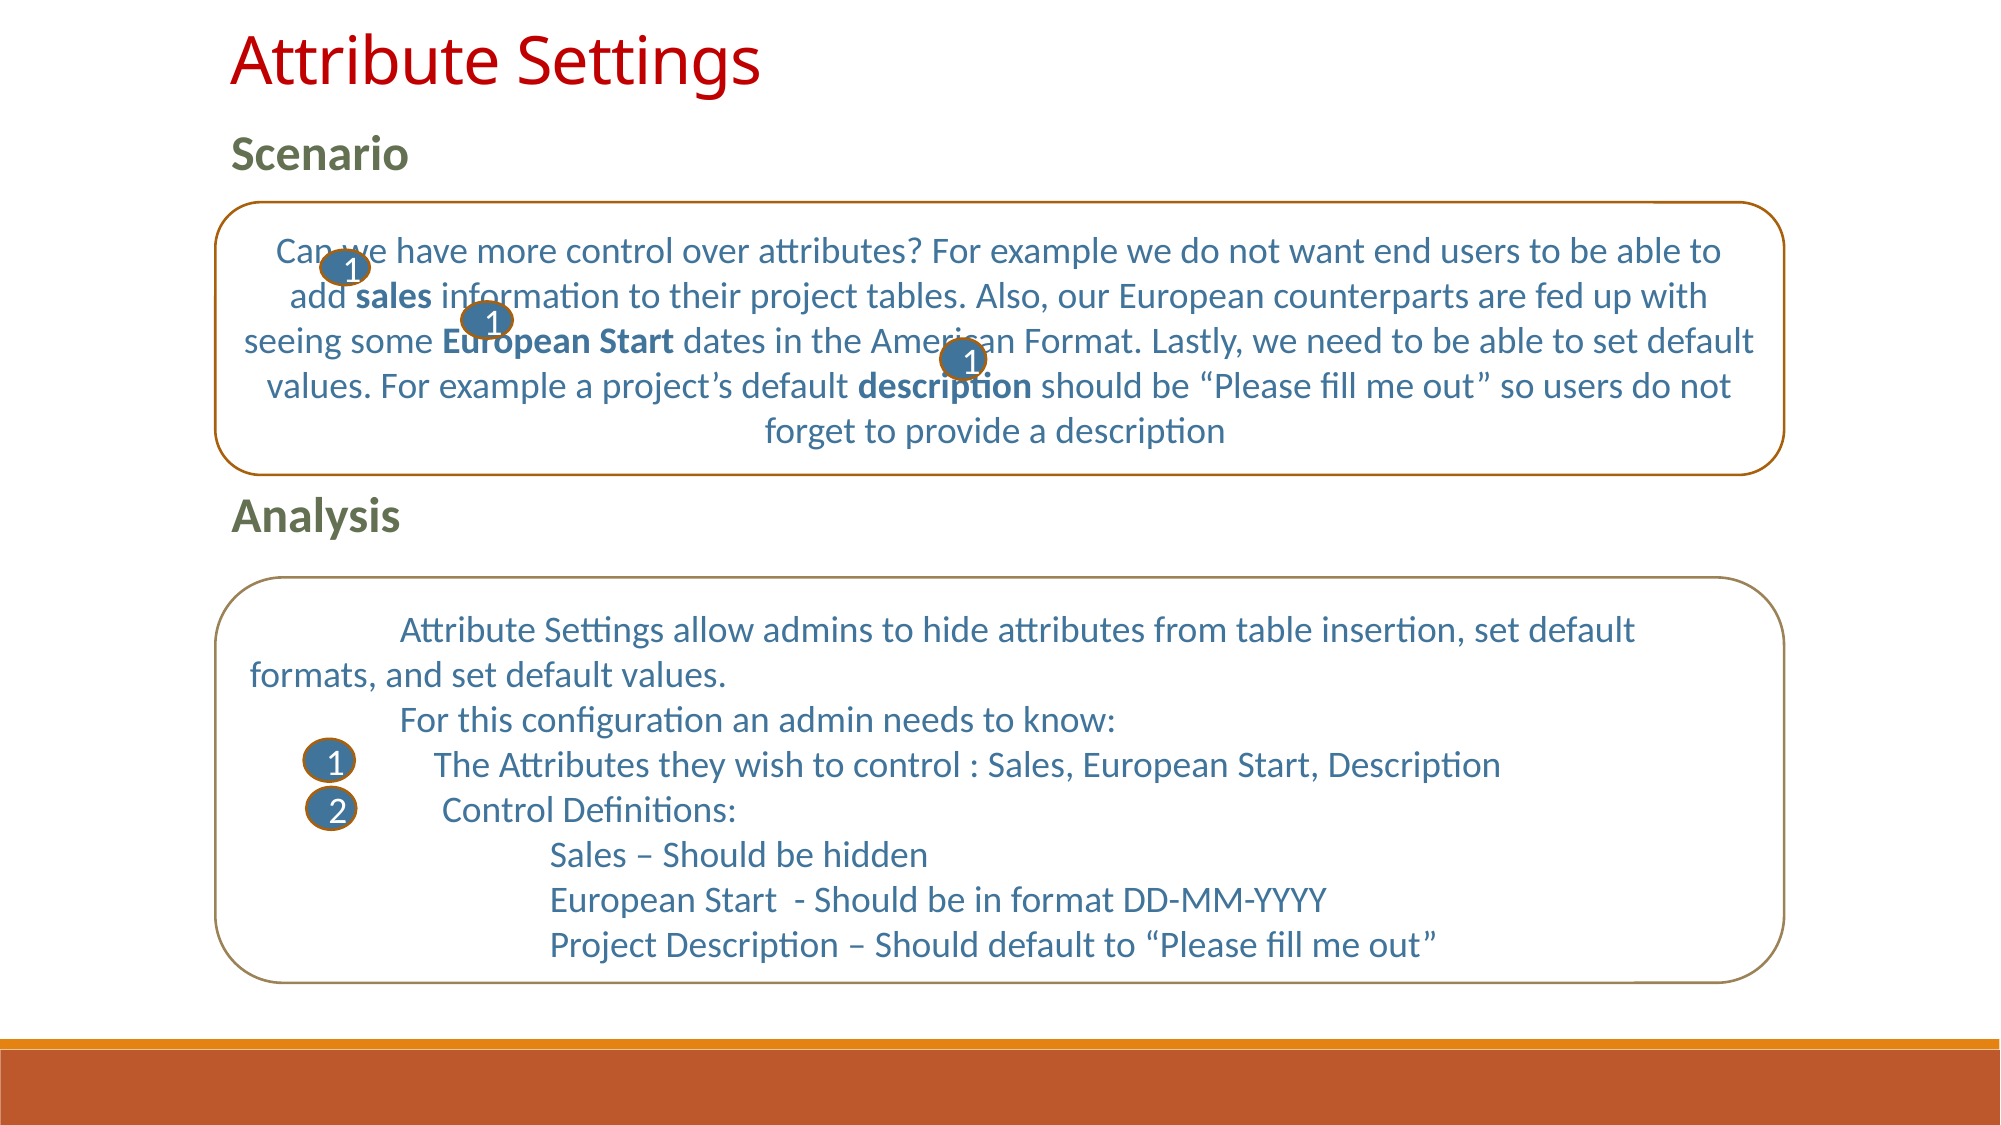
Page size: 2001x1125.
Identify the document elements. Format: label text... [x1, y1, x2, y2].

text_box Can we have more control over attributes? For example we do not want end users to be able to add sales information to their project tables. Also, our European counterparts are fed up with seeing some European Start dates in the American Format. Lastly, we need to be able to set default values. For example a project’s default description should be “Please fill me out” so users do not forget to provide a description [213, 200, 1786, 477]
text_box Analysis [216, 474, 416, 550]
text_box 1 [938, 337, 988, 381]
text_box 2 [304, 785, 358, 832]
text_box 1 [460, 300, 515, 340]
text_box 1 [302, 737, 357, 783]
text_box Attribute Settings [215, 23, 1666, 174]
text_box Attribute Settings allow admins to hide attributes from table insertion, set default formats, and set default values. For this configuration an admin needs to know: The Attributes they wish to control : Sales, European Start, Description Control Definitions: Sales – Should be hidden European Start - Should be in format DD-MM-YYYY Project Description – Should default to “Please fill me out” [214, 576, 1786, 985]
text_box 1 [319, 248, 372, 287]
text_box Scenario [216, 112, 425, 188]
